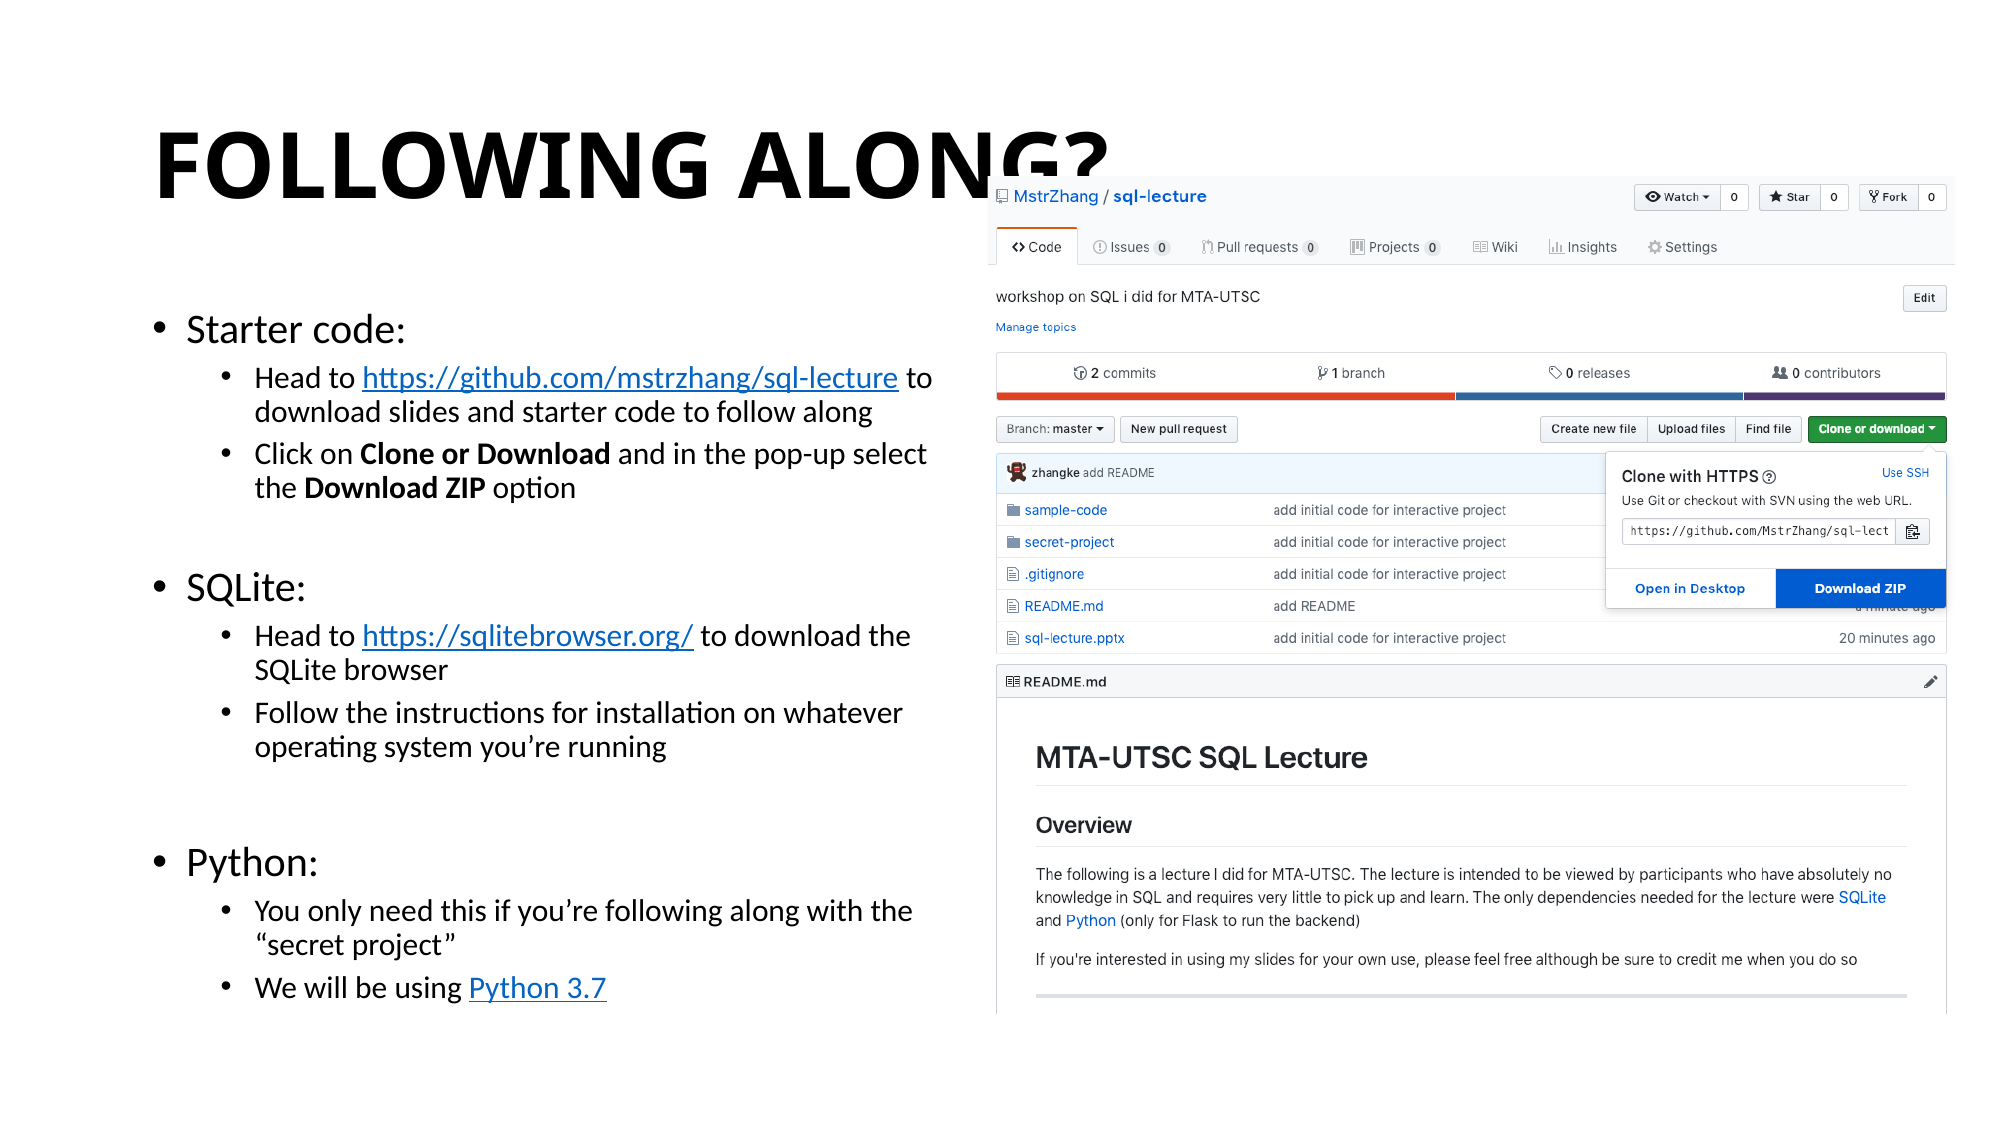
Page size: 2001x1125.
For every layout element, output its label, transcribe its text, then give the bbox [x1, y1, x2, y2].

picture [987, 176, 1956, 1014]
list Starter code: Head to https://github.com/mstrzhang/sql-lecture to download slides and starter code to follow along Click on Clone or Download and in the pop-up select the Download ZIP option SQLite: Head to https://sqlitebrowser.org/ to download the SQLite browser Follow the instructions for installation on whatever operating system you’re running Python: You only need this if you’re following along with the “secret project” We will be using Python 3.7 [137, 299, 987, 1014]
title FOLLOWING ALONG? [137, 59, 1863, 278]
